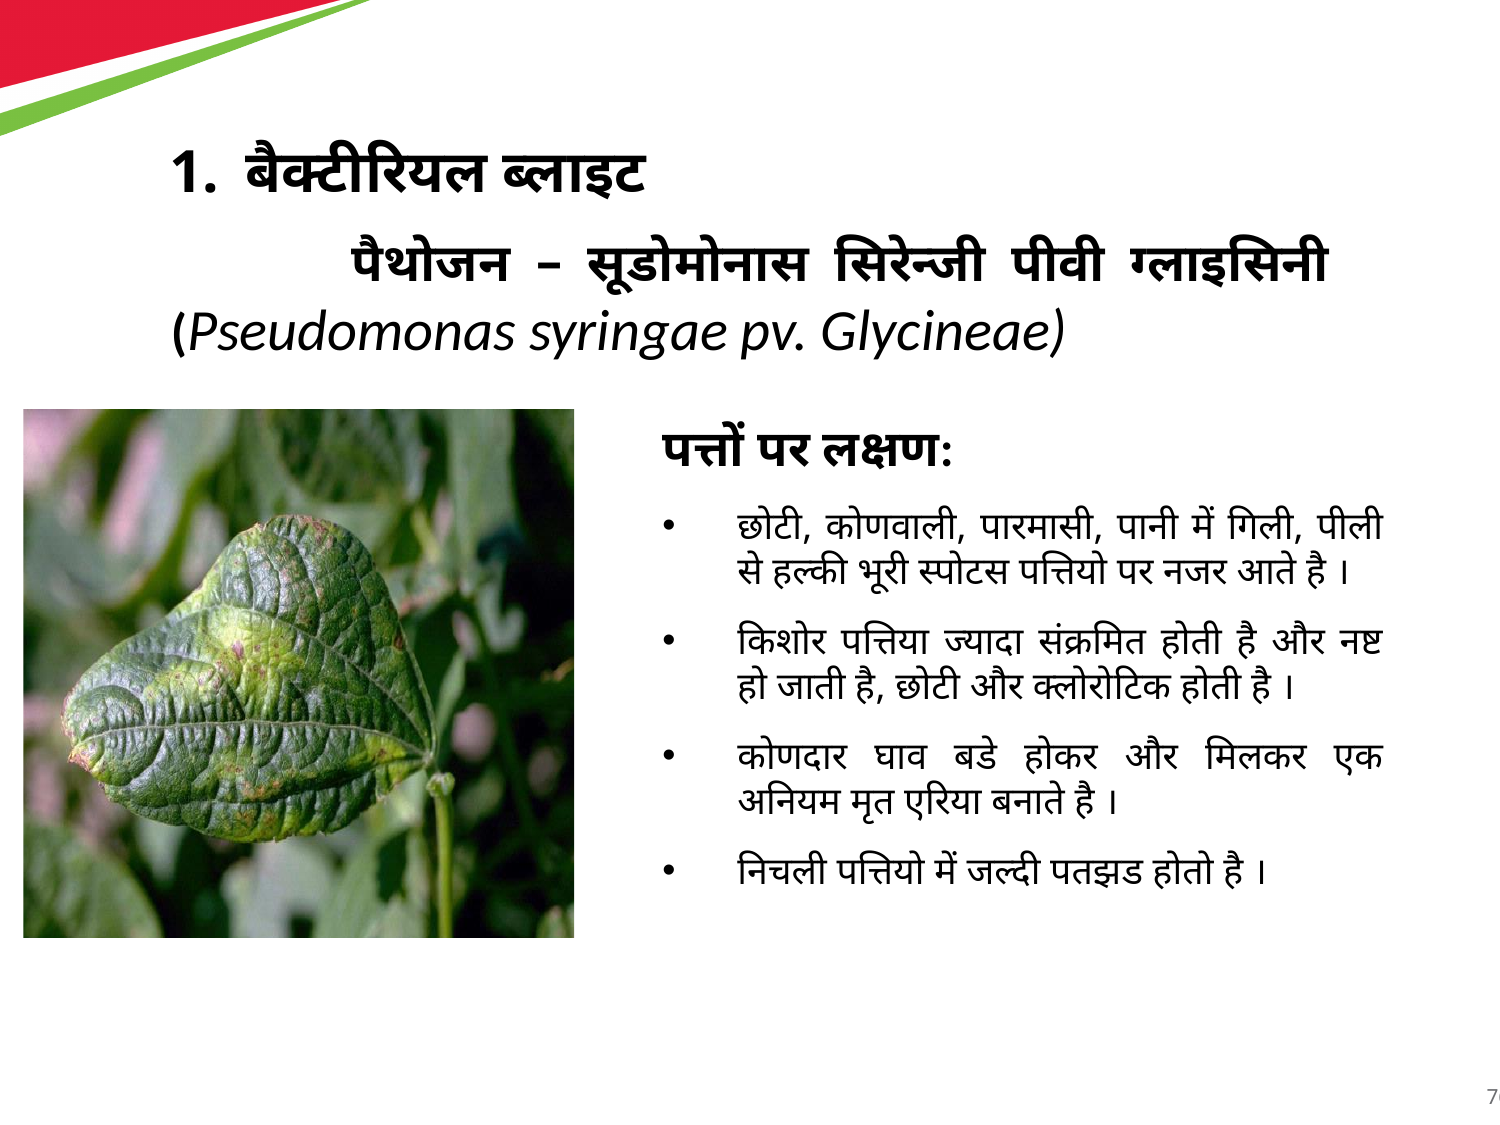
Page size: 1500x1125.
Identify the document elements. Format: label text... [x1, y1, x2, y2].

text_box बैक्टीरियल ब्लाइट पैथोजन – सूडोमोनास सिरेन्जी पीवी ग्लाइसिनी (Pseudomonas syringae pv. Glycineae) [156, 127, 1344, 370]
picture [23, 409, 575, 938]
text_box पत्तों पर लक्षण: छोटी, कोणवाली, पारमासी, पानी में गिली, पीली से हल्की भूरी स्पोटस पत्तियो पर नजर आते है । किशोर पत्तिया ज्यादा संक्रमित होती है और नष्ट हो जाती है, छोटी और क्लोरोटिक होती है । कोणदार घाव बडे होकर और मिलकर एक अनियम मृत एरिया बनाते है । निचली पत्तियो में जल्दी पतझड होतो है । [647, 409, 1398, 899]
picture [0, 0, 373, 136]
